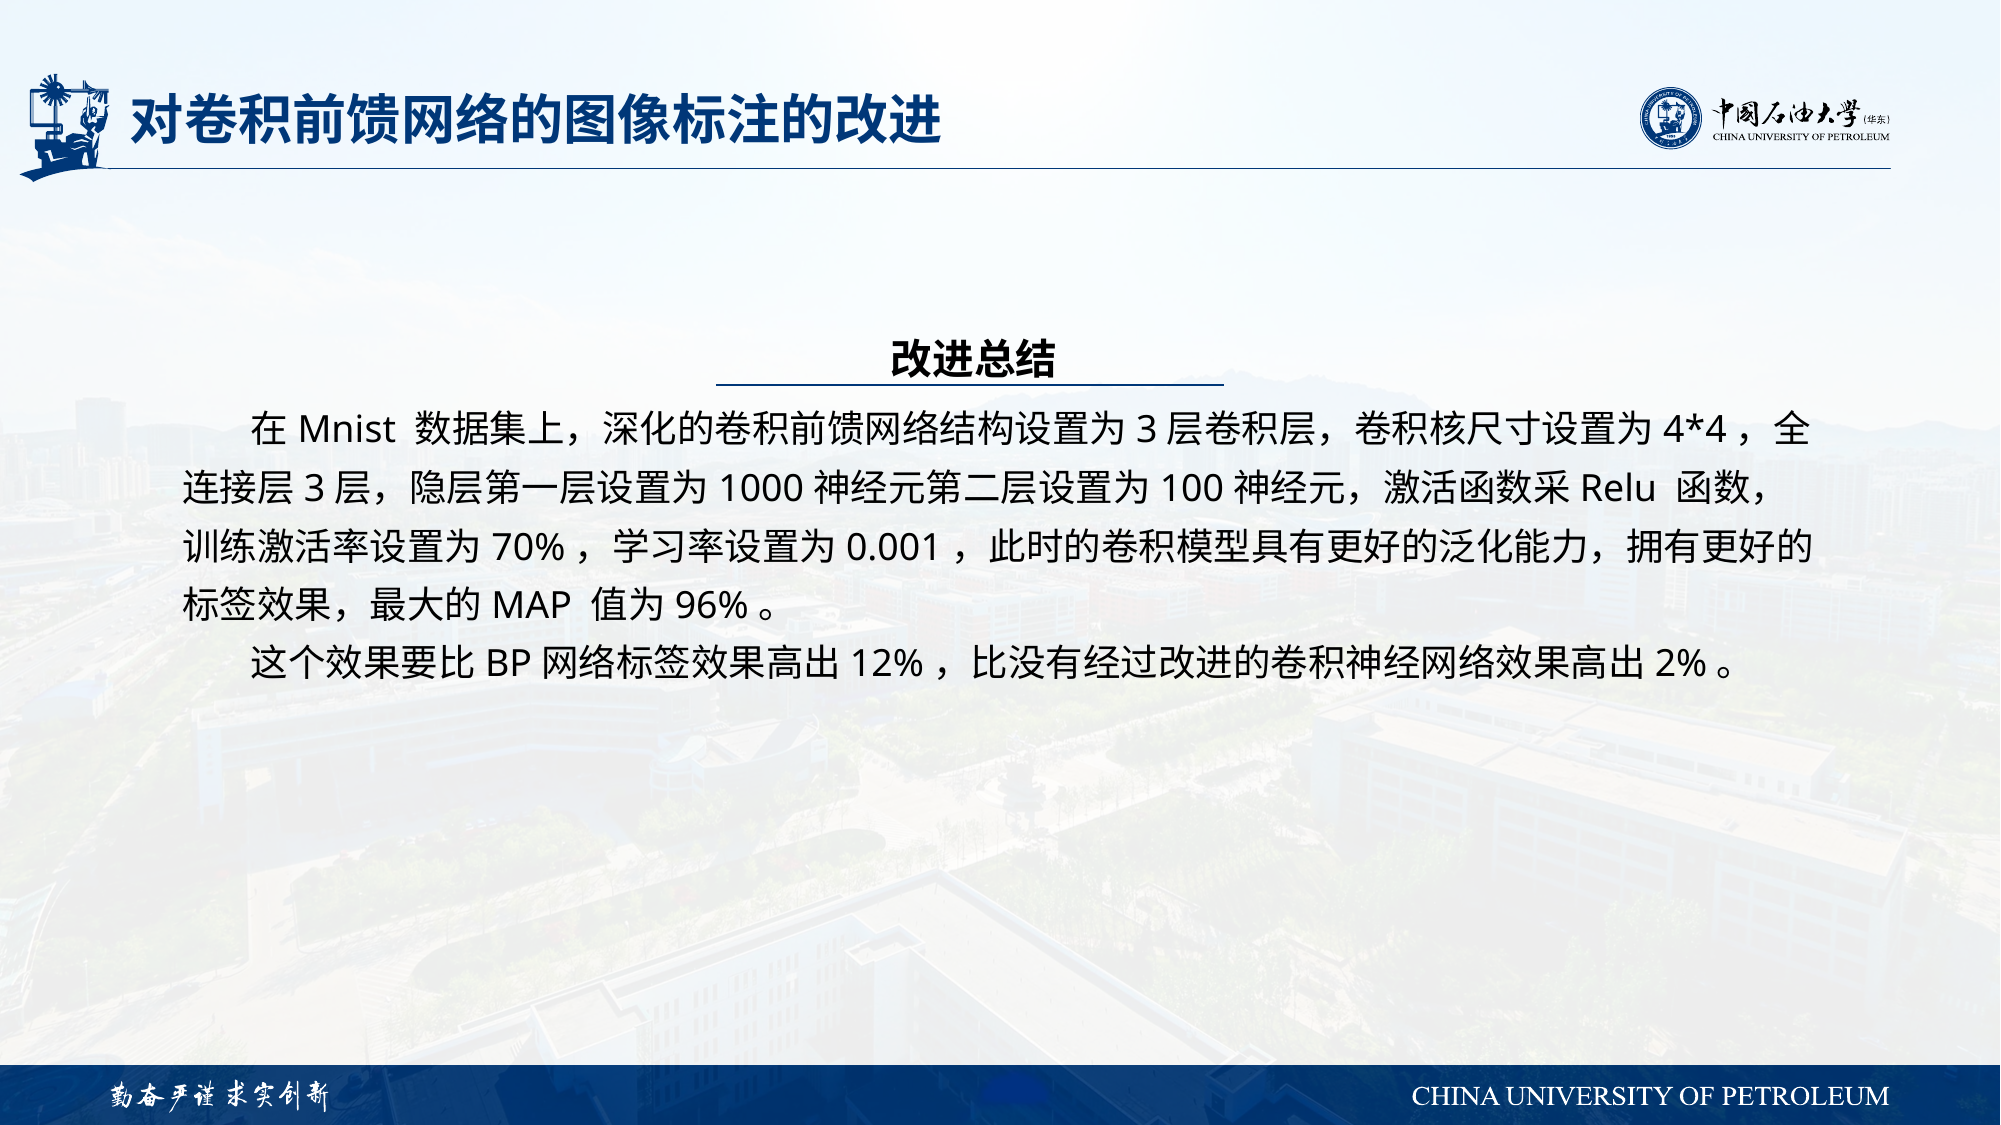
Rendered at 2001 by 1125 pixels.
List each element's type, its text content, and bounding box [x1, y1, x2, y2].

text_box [182, 310, 1818, 689]
title 对卷积前馈网络的图像标注的改进 [129, 94, 1330, 151]
